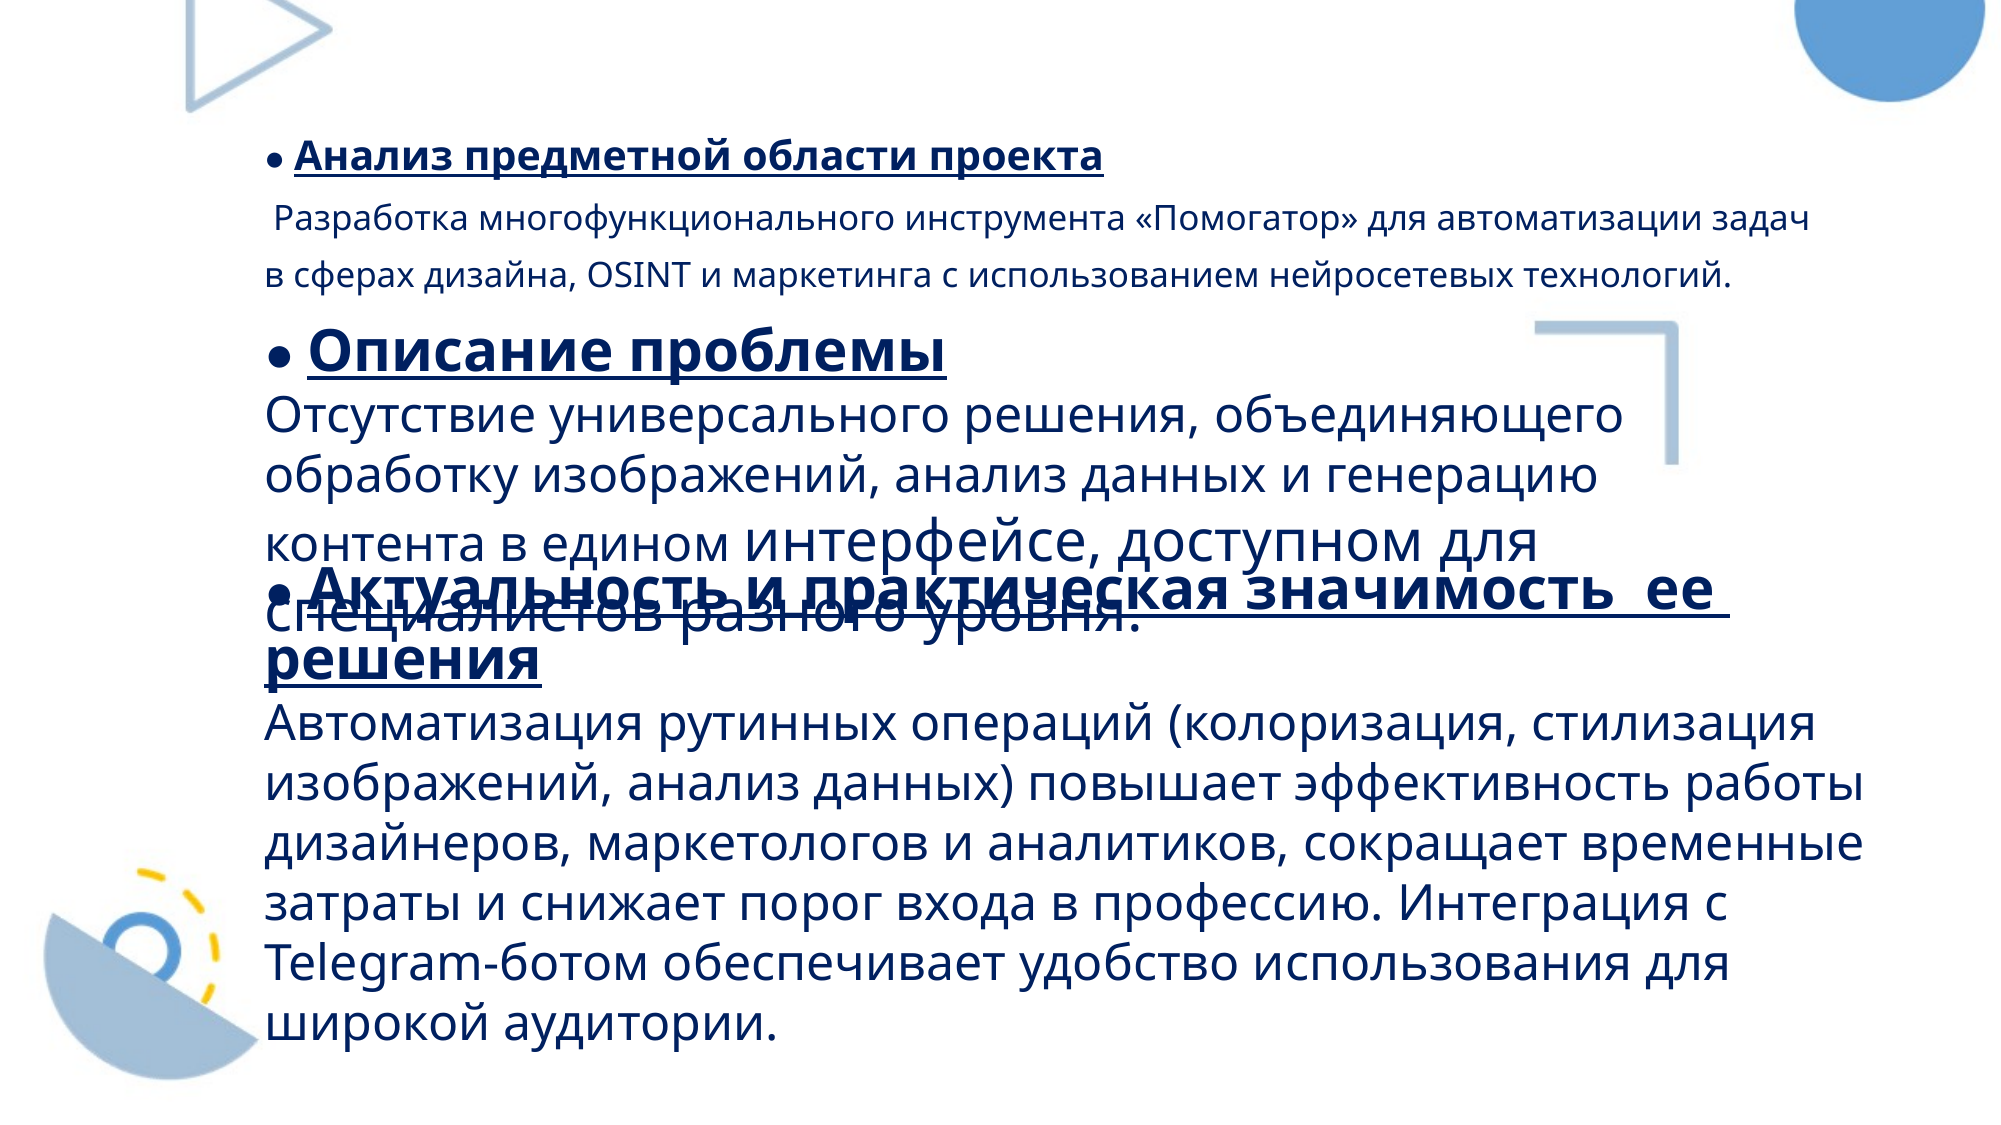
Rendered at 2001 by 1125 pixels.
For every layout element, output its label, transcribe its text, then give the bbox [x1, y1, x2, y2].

text_box ● Актуальность и практическая значимость ее решения Автоматизация рутинных операций (колоризация, стилизация изображений, анализ данных) повышает эффективность работы дизайнеров, маркетологов и аналитиков, сокращает временные затраты и снижает порог входа в профессию. Интеграция с Telegram-ботом обеспечивает удобство использования для широкой аудитории. [249, 672, 1888, 930]
text_box ● Описание проблемы Отсутствие универсального решения, объединяющего обработку изображений, анализ данных и генерацию контента в едином интерфейсе, доступном для специалистов разного уровня. [249, 392, 1832, 563]
picture [0, 0, 2001, 1125]
text_box ● Анализ предметной области проекта Разработка многофункционального инструмента «Помогатор» для автоматизации задач в сферах дизайна, OSINT и маркетинга с использованием нейросетевых технологий. [249, 108, 1832, 367]
